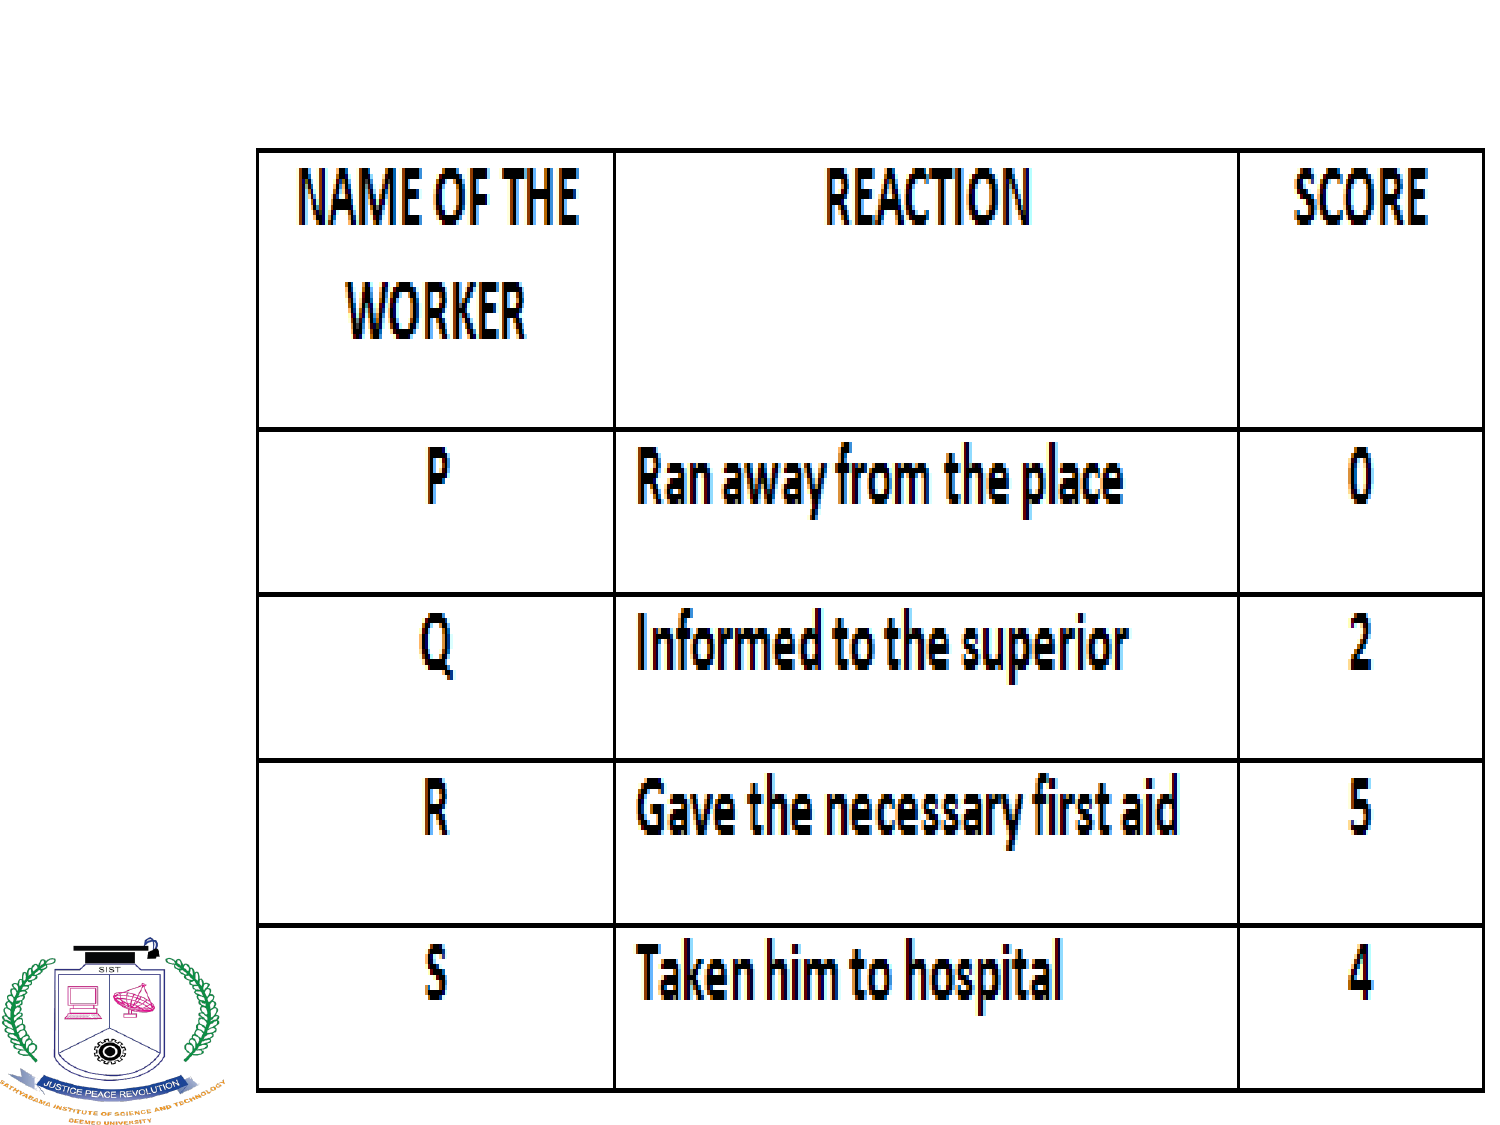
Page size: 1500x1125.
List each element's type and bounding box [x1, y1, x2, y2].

picture [0, 937, 225, 1125]
picture [237, 112, 1500, 1125]
